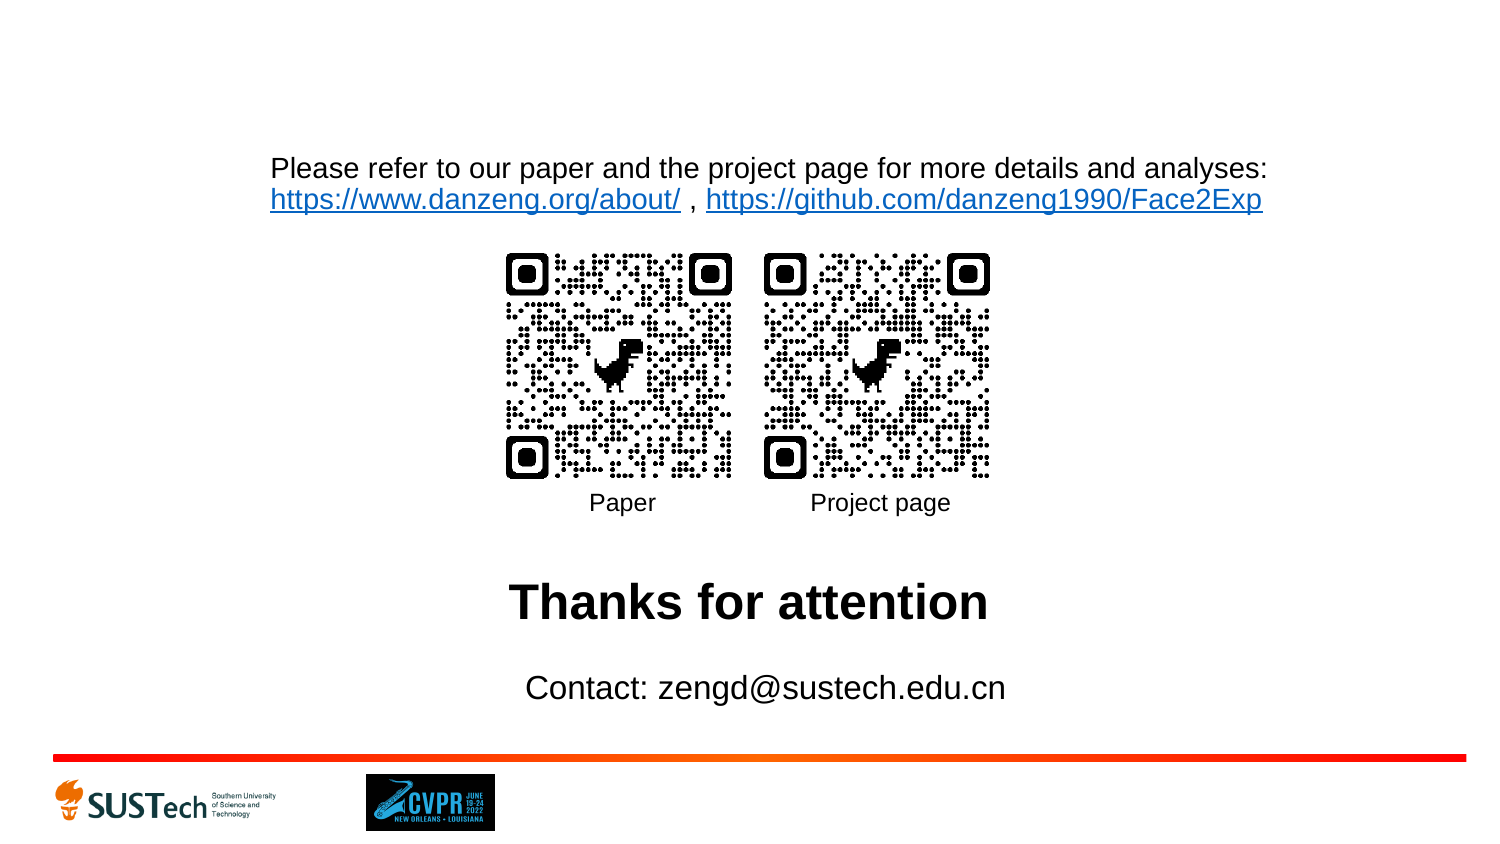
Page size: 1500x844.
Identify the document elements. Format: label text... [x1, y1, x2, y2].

picture [481, 228, 756, 503]
title Please refer to our paper and the project page for more details and analyses: https://www.danzeng.org/about/ , https://github.com/danzeng1990/Face2Exp [255, 129, 1362, 240]
text_box Project page [765, 503, 997, 524]
text_box Paper [510, 503, 735, 524]
picture [366, 774, 495, 831]
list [756, 228, 1014, 503]
text_box Thanks for attention [481, 561, 1016, 637]
picture [49, 774, 278, 831]
text_box Contact: zengd@sustech.edu.cn [510, 658, 1045, 714]
